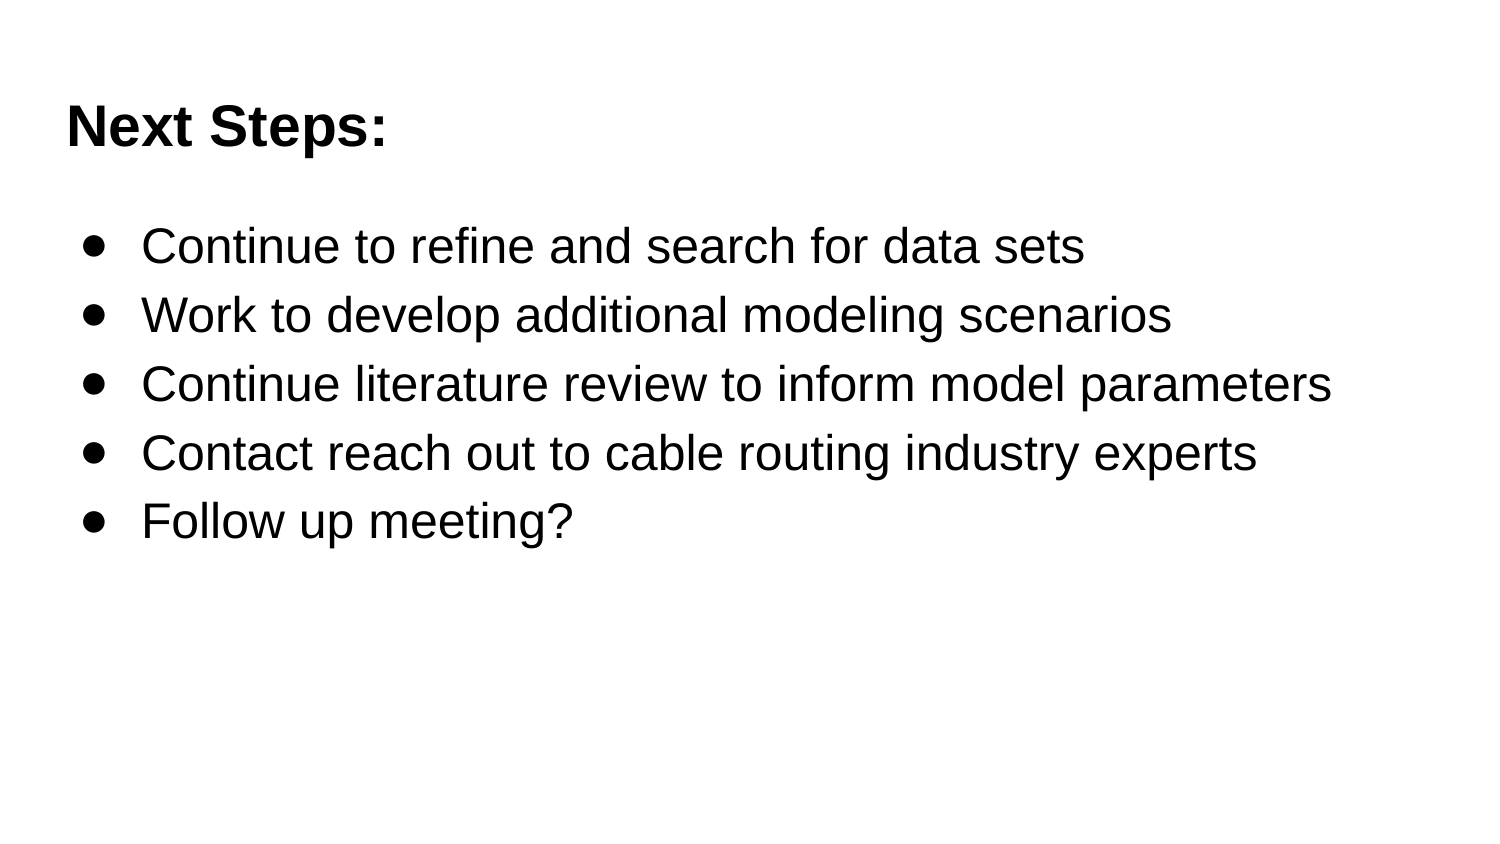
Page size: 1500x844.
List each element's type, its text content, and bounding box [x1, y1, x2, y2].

list Continue to refine and search for data sets Work to develop additional modeling scenarios Continue literature review to inform model parameters Contact reach out to cable routing industry experts Follow up meeting? [51, 189, 1449, 750]
title Next Steps: [51, 72, 1449, 167]
